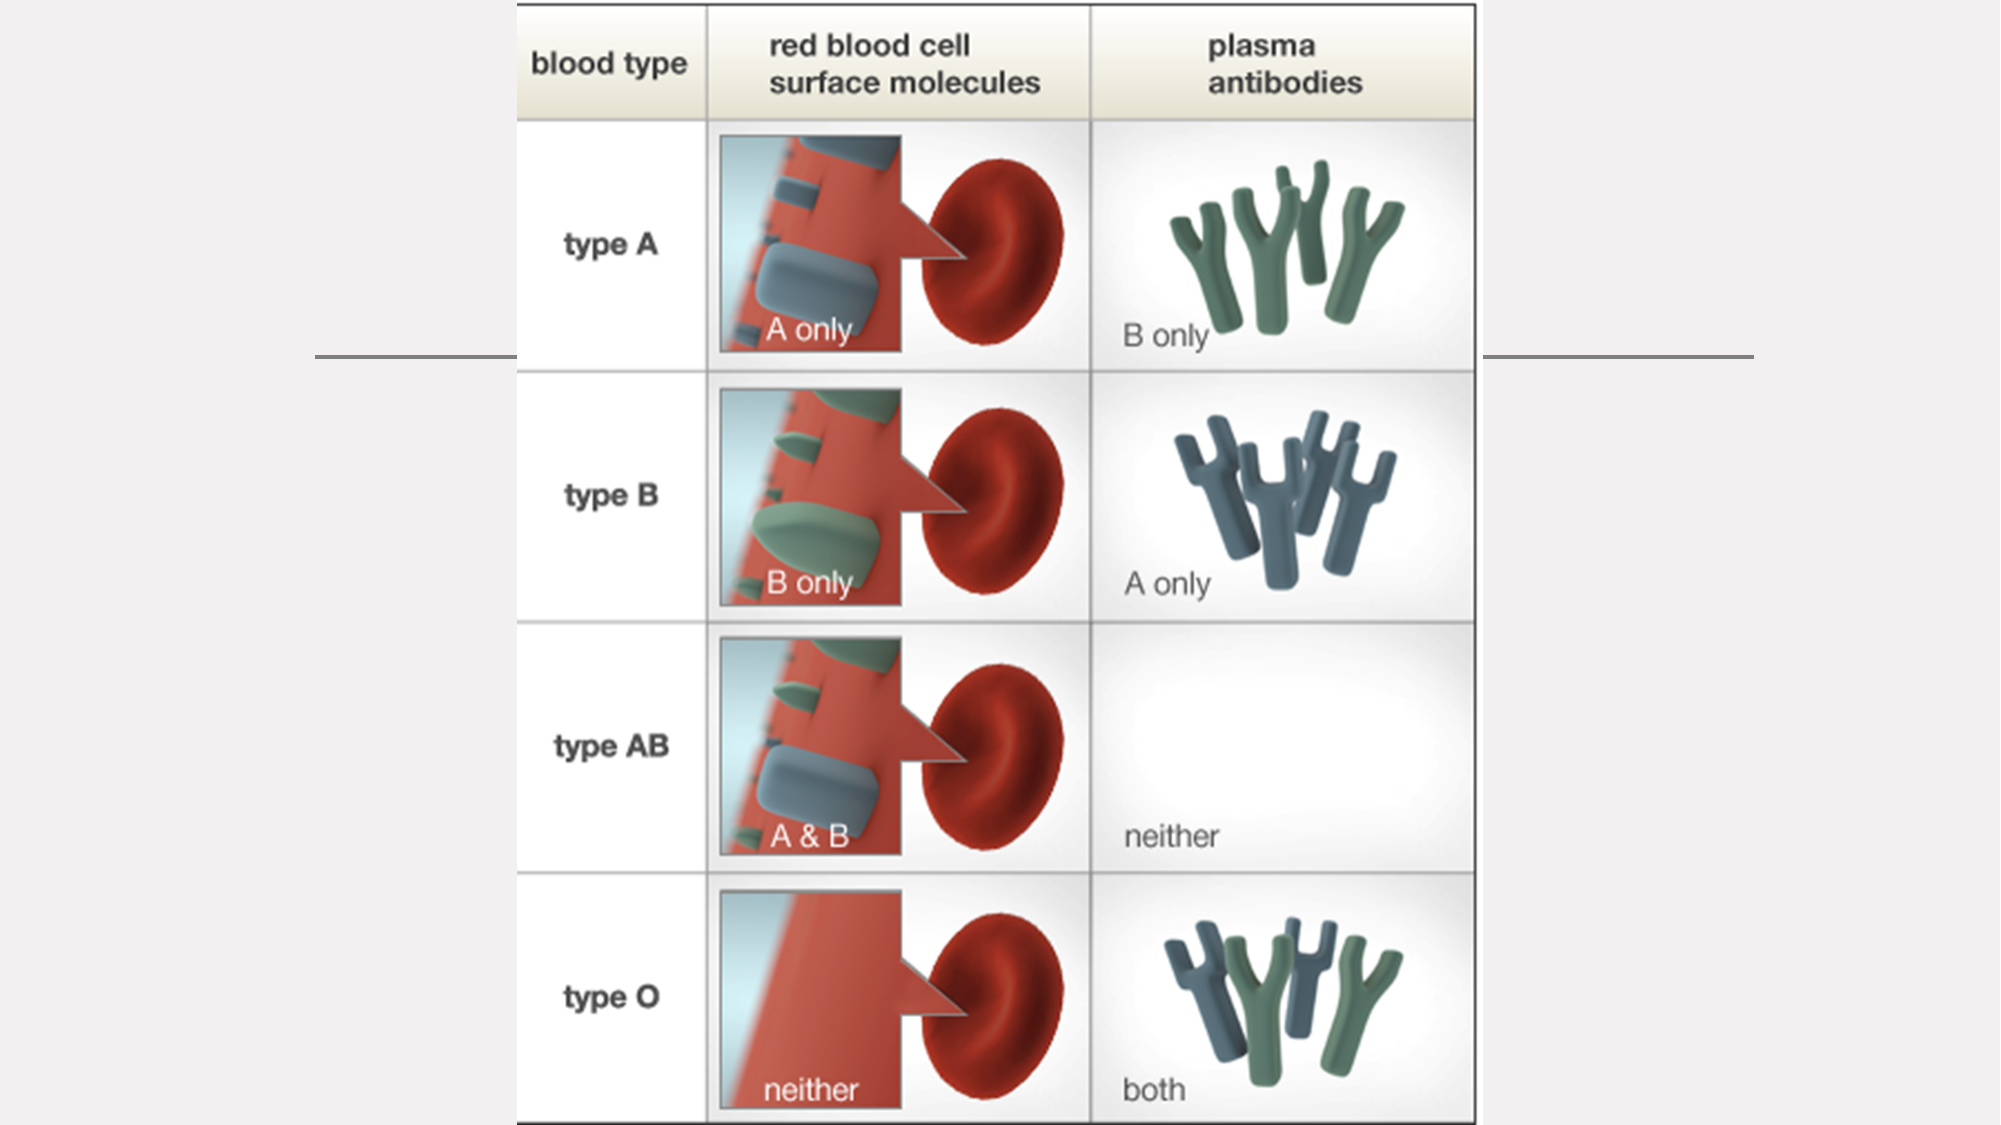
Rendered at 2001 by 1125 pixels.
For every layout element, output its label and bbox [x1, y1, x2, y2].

picture [516, 0, 1484, 1125]
